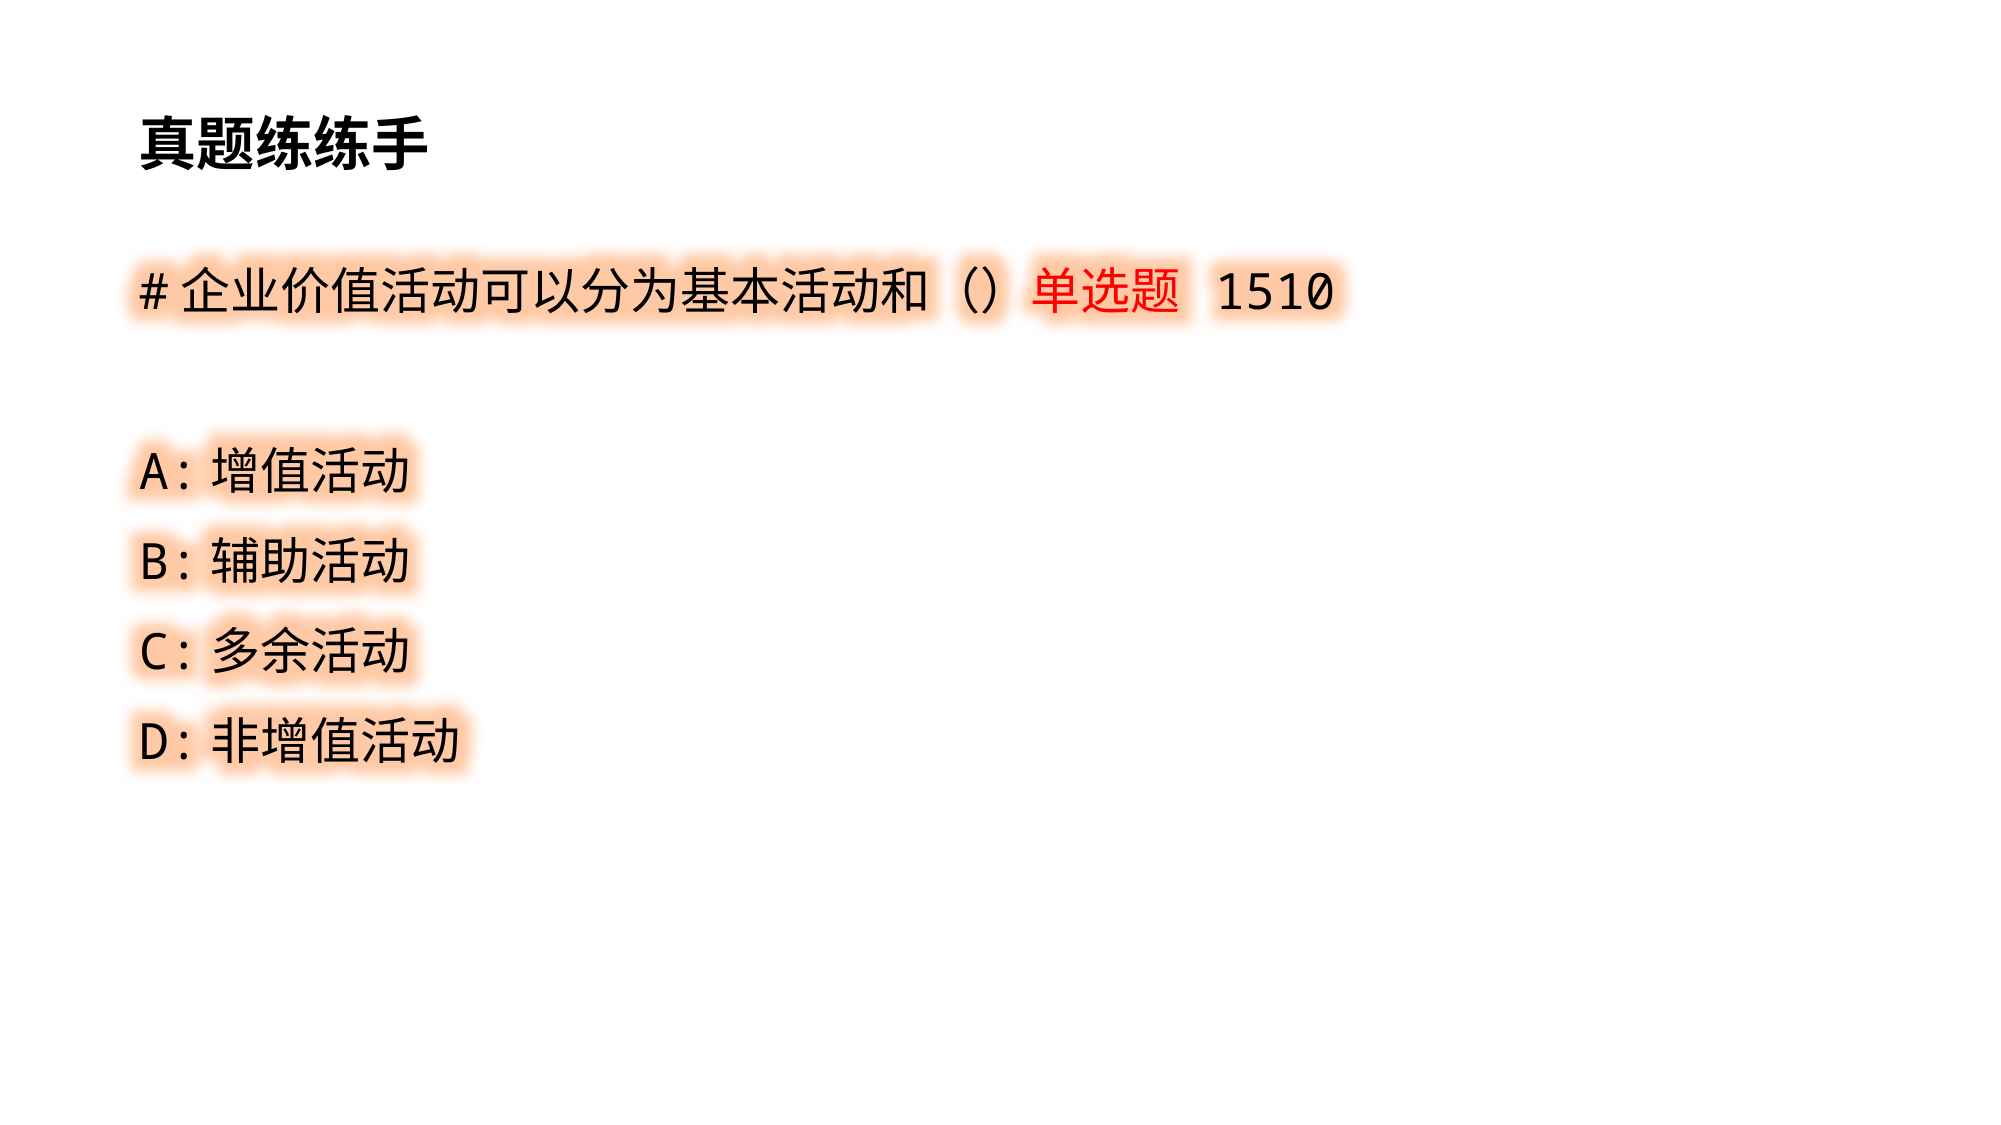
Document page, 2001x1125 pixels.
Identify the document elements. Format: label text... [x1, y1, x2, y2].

text_box 真题练练手 [120, 97, 1568, 187]
text_box 2.3.2.0 核心能力的特性（选择★） [113, 212, 1847, 1055]
text_box 顾客讨价 还价的能力 [117, 216, 1843, 1051]
text_box #企业价值活动可以分为基本活动和（）单选题 1510 A:增值活动 B:辅助活动 C:多余活动 D:非增值活动 [120, 219, 1839, 1047]
